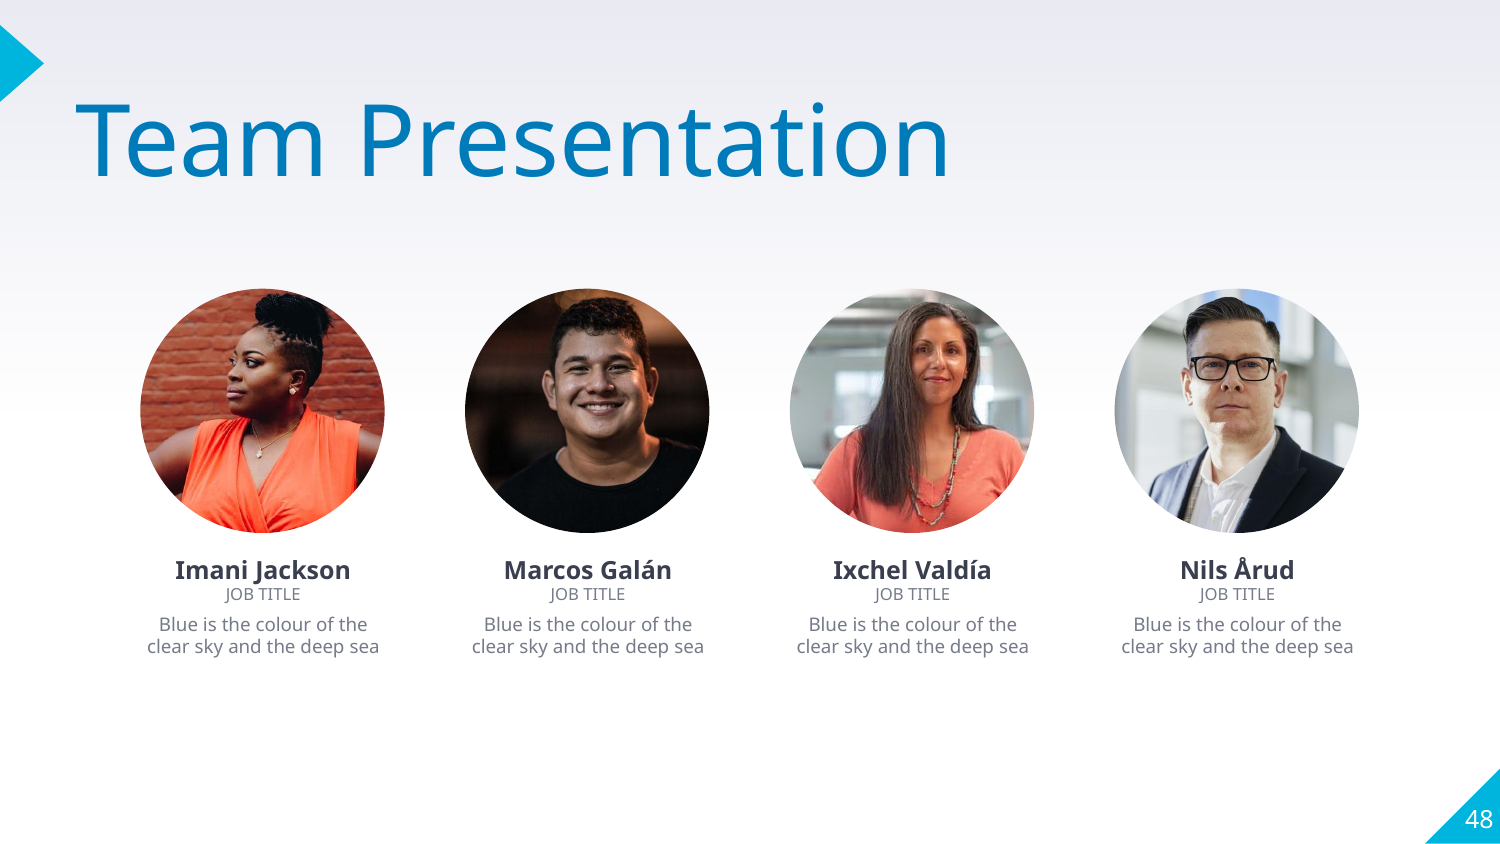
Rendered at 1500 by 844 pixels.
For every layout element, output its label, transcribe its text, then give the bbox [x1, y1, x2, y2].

text_box Marcos Galán JOB TITLE Blue is the colour of the clear sky and the deep sea [465, 554, 711, 675]
picture [1114, 288, 1360, 534]
slide_number 48 [1418, 760, 1494, 838]
picture [464, 288, 710, 534]
text_box Ixchel Valdía JOB TITLE Blue is the colour of the clear sky and the deep sea [790, 554, 1035, 675]
text_box Imani Jackson JOB TITLE Blue is the colour of the clear sky and the deep sea [141, 554, 386, 675]
title Team Presentation [75, 99, 1001, 277]
picture [789, 288, 1035, 534]
text_box Nils Årud JOB TITLE Blue is the colour of the clear sky and the deep sea [1115, 554, 1360, 675]
picture [140, 288, 385, 534]
